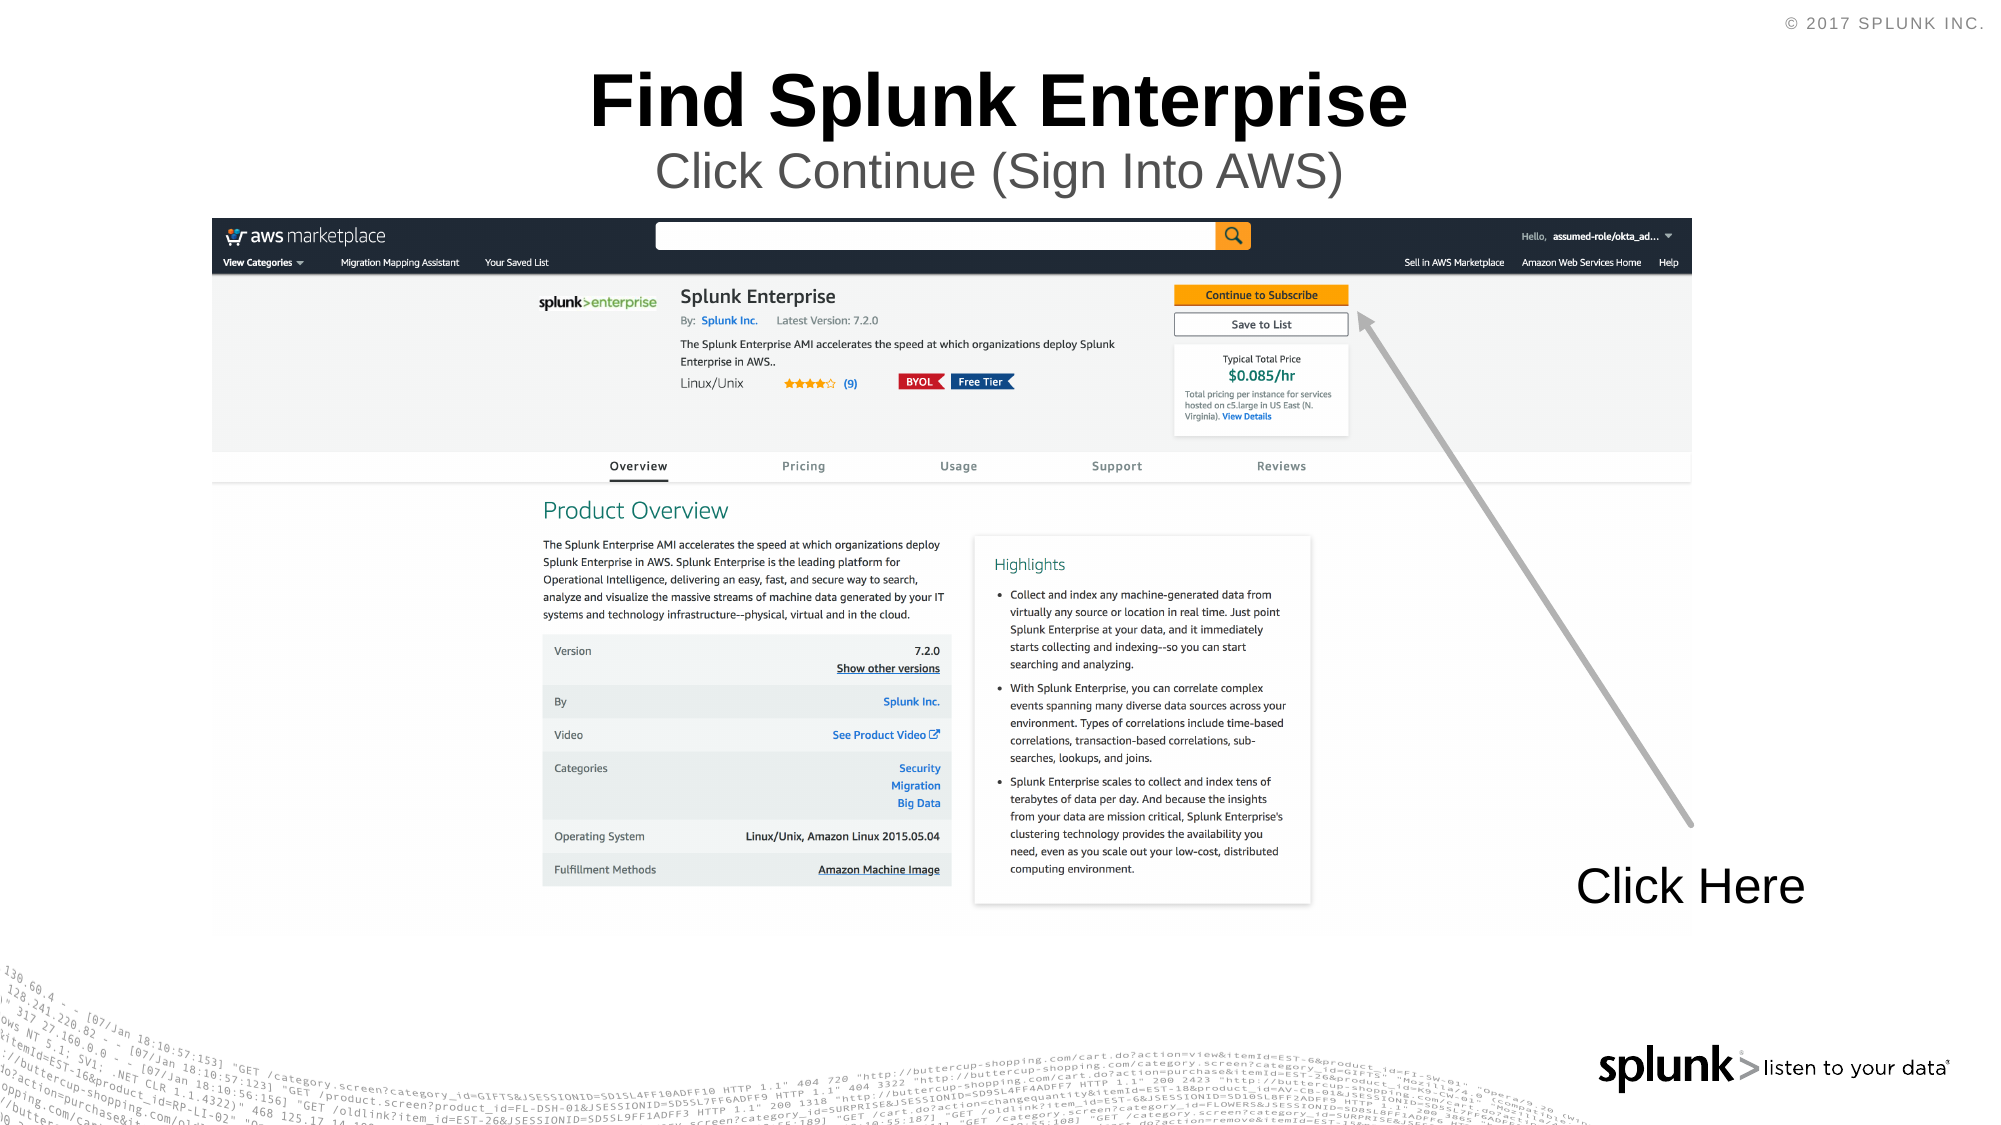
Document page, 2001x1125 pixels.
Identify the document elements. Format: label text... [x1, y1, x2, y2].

title Find Splunk Enterprise [74, 50, 1926, 124]
text_box Click Here [1692, 853, 1807, 915]
subtitle Click Continue (Sign Into AWS) [74, 144, 1926, 190]
picture [0, 0, 2000, 1125]
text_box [1357, 311, 1692, 825]
